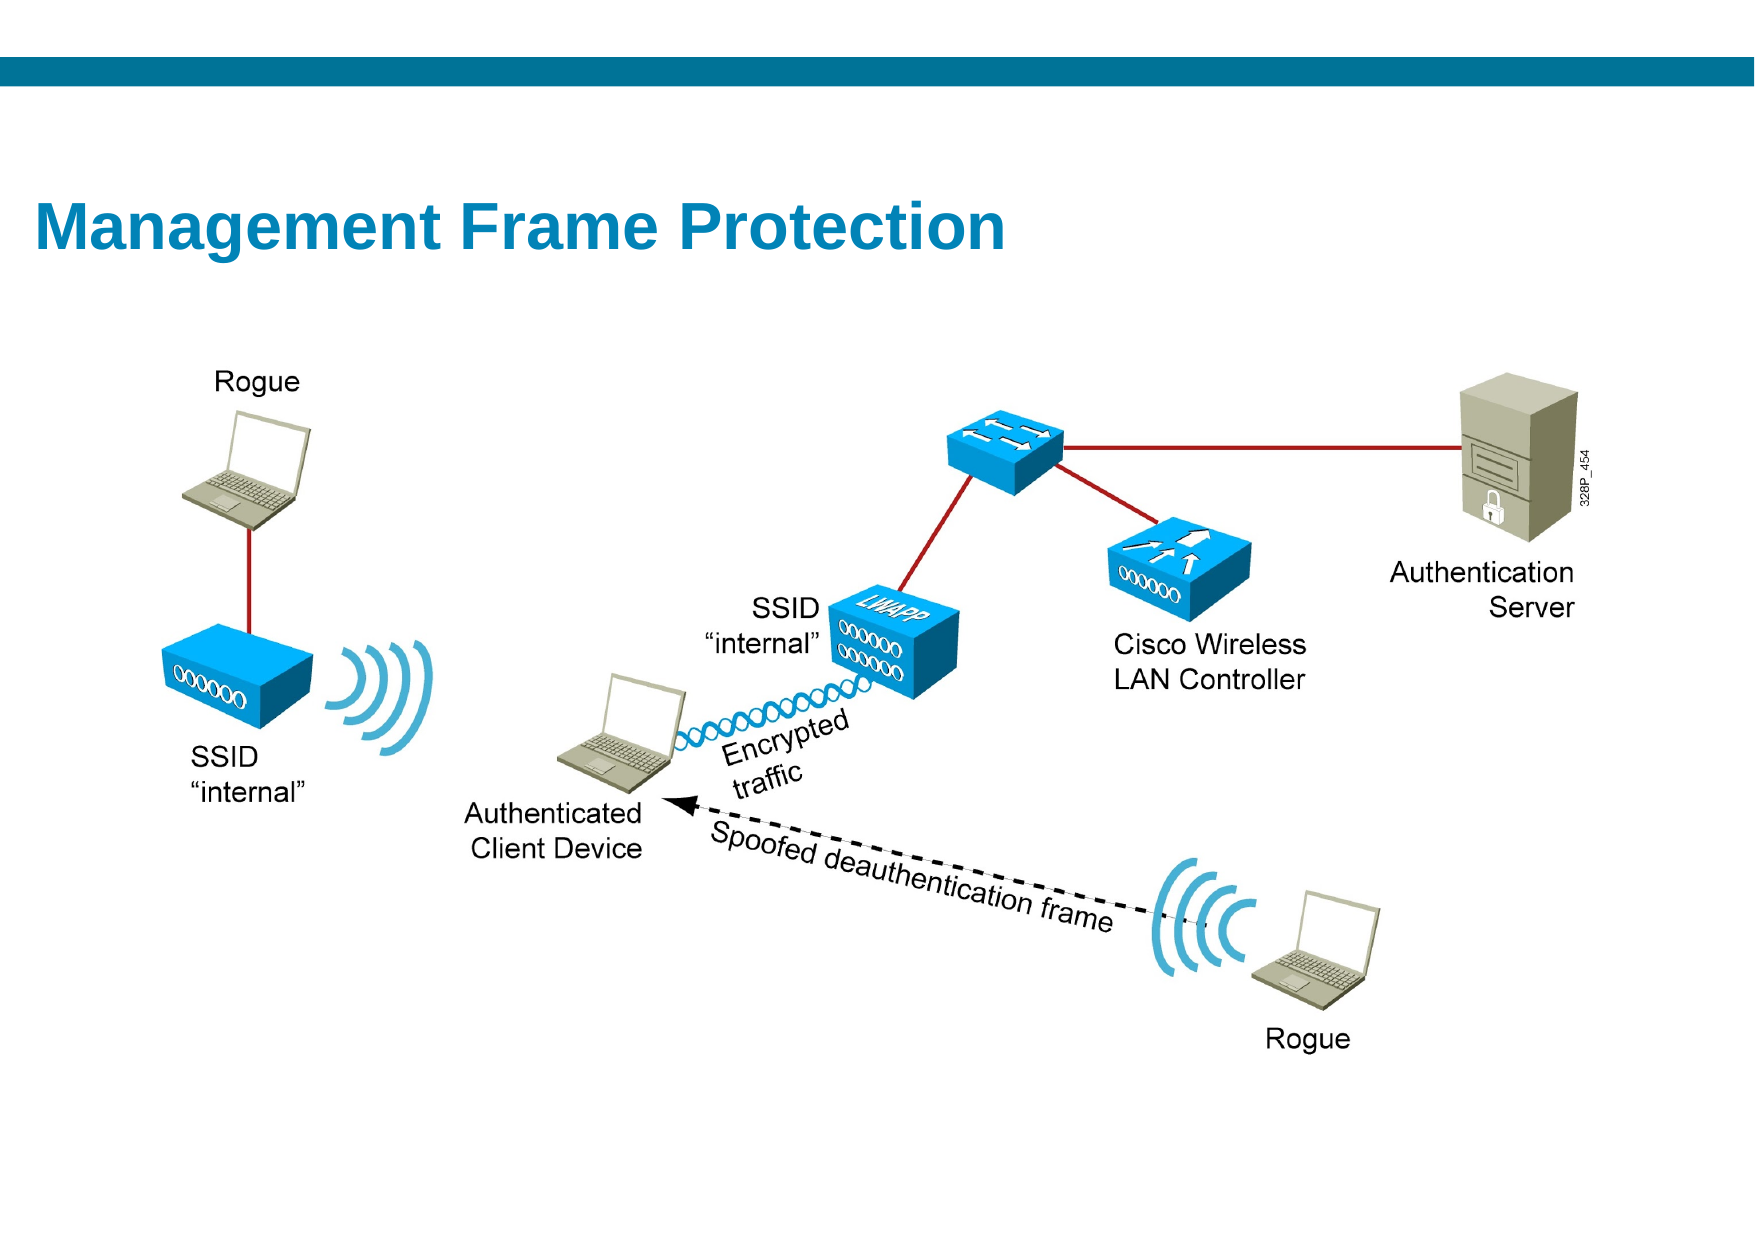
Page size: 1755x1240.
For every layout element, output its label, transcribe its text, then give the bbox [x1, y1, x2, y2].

text_box [161, 366, 1593, 1058]
title Management Frame Protection [32, 121, 1722, 262]
